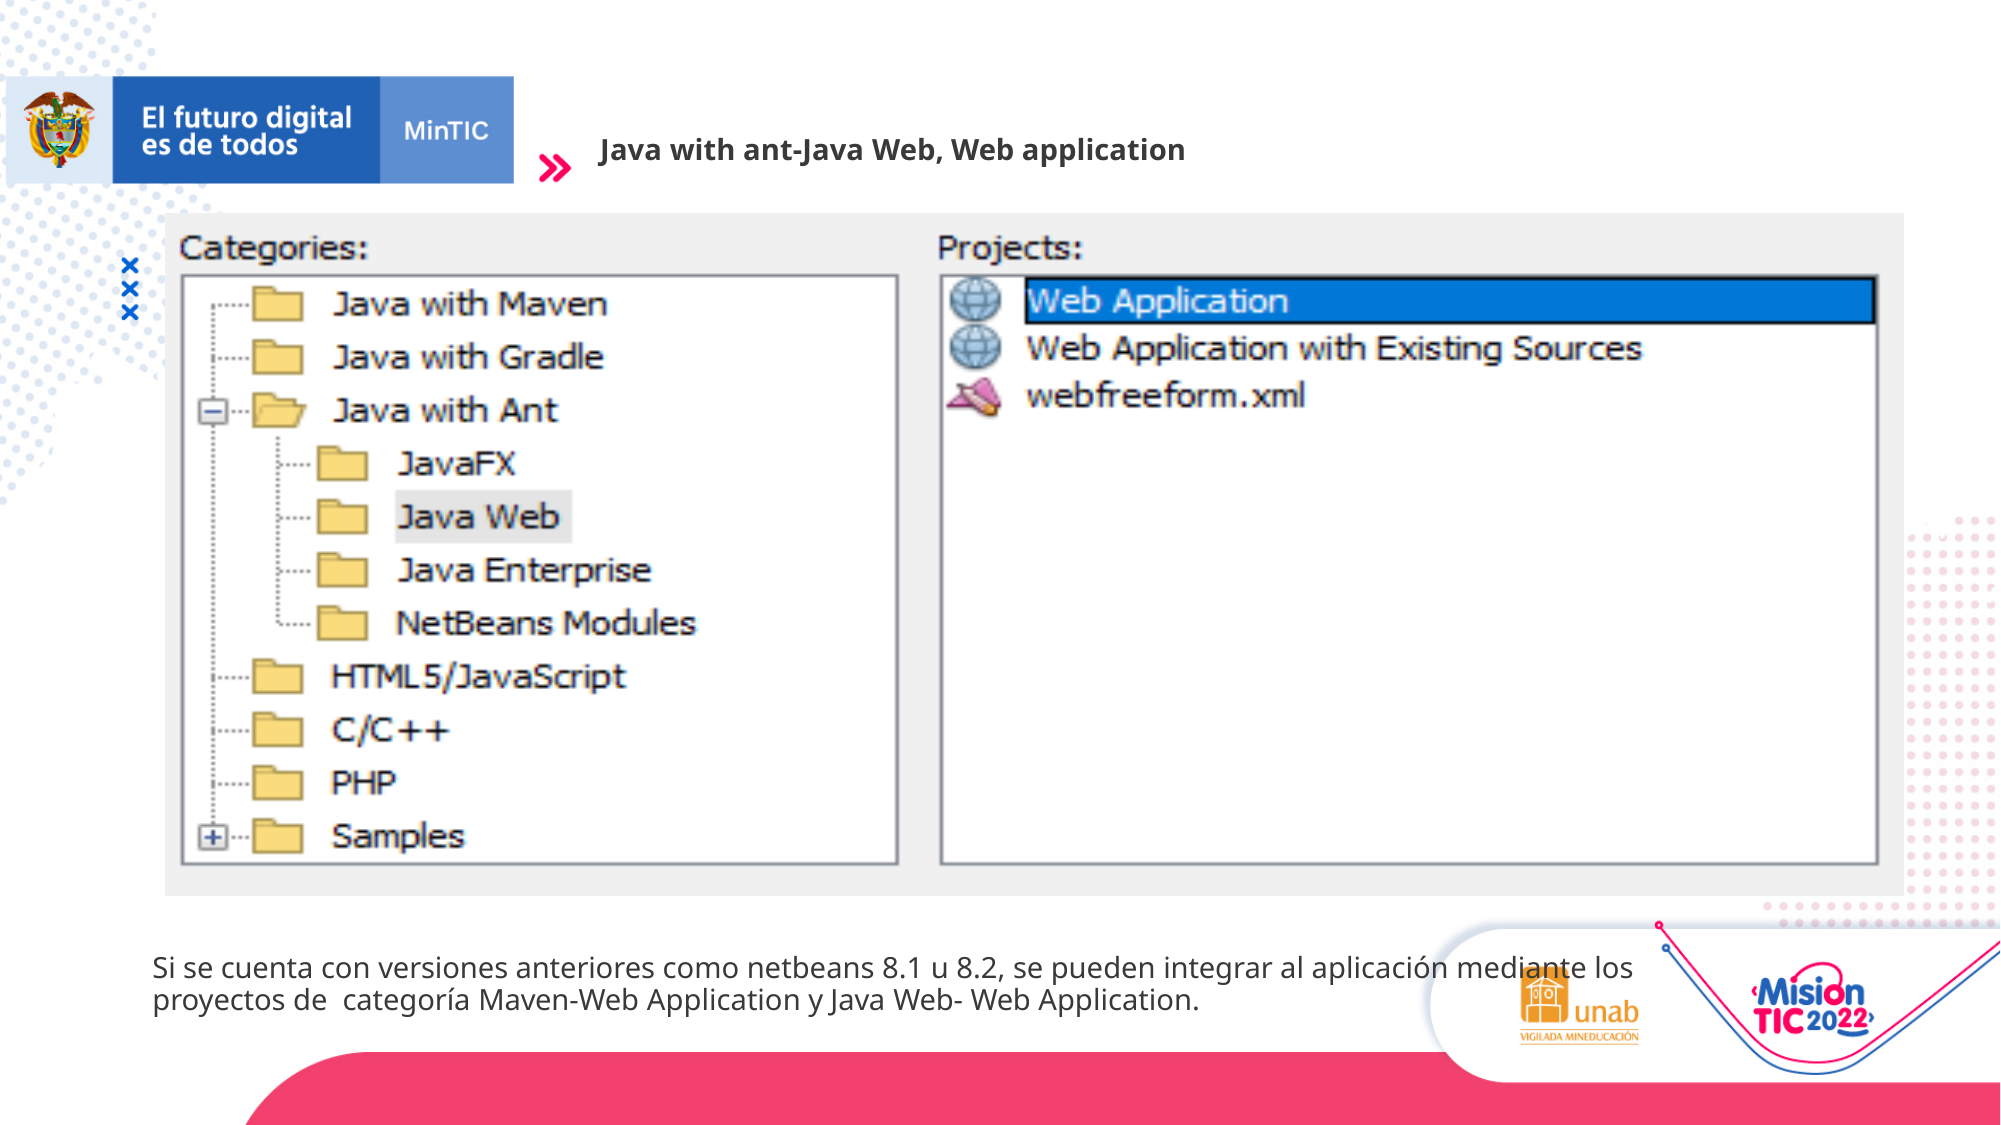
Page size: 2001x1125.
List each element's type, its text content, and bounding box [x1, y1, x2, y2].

picture [0, 0, 2001, 1125]
text_box Java with ant-Java Web, Web application [598, 129, 1209, 167]
text_box Si se cuenta con versiones anteriores como netbeans 8.1 u 8.2, se pueden integrar al aplicación mediante los proyectos de categoría Maven-Web Application y Java Web- Web Application. [150, 946, 1735, 1016]
